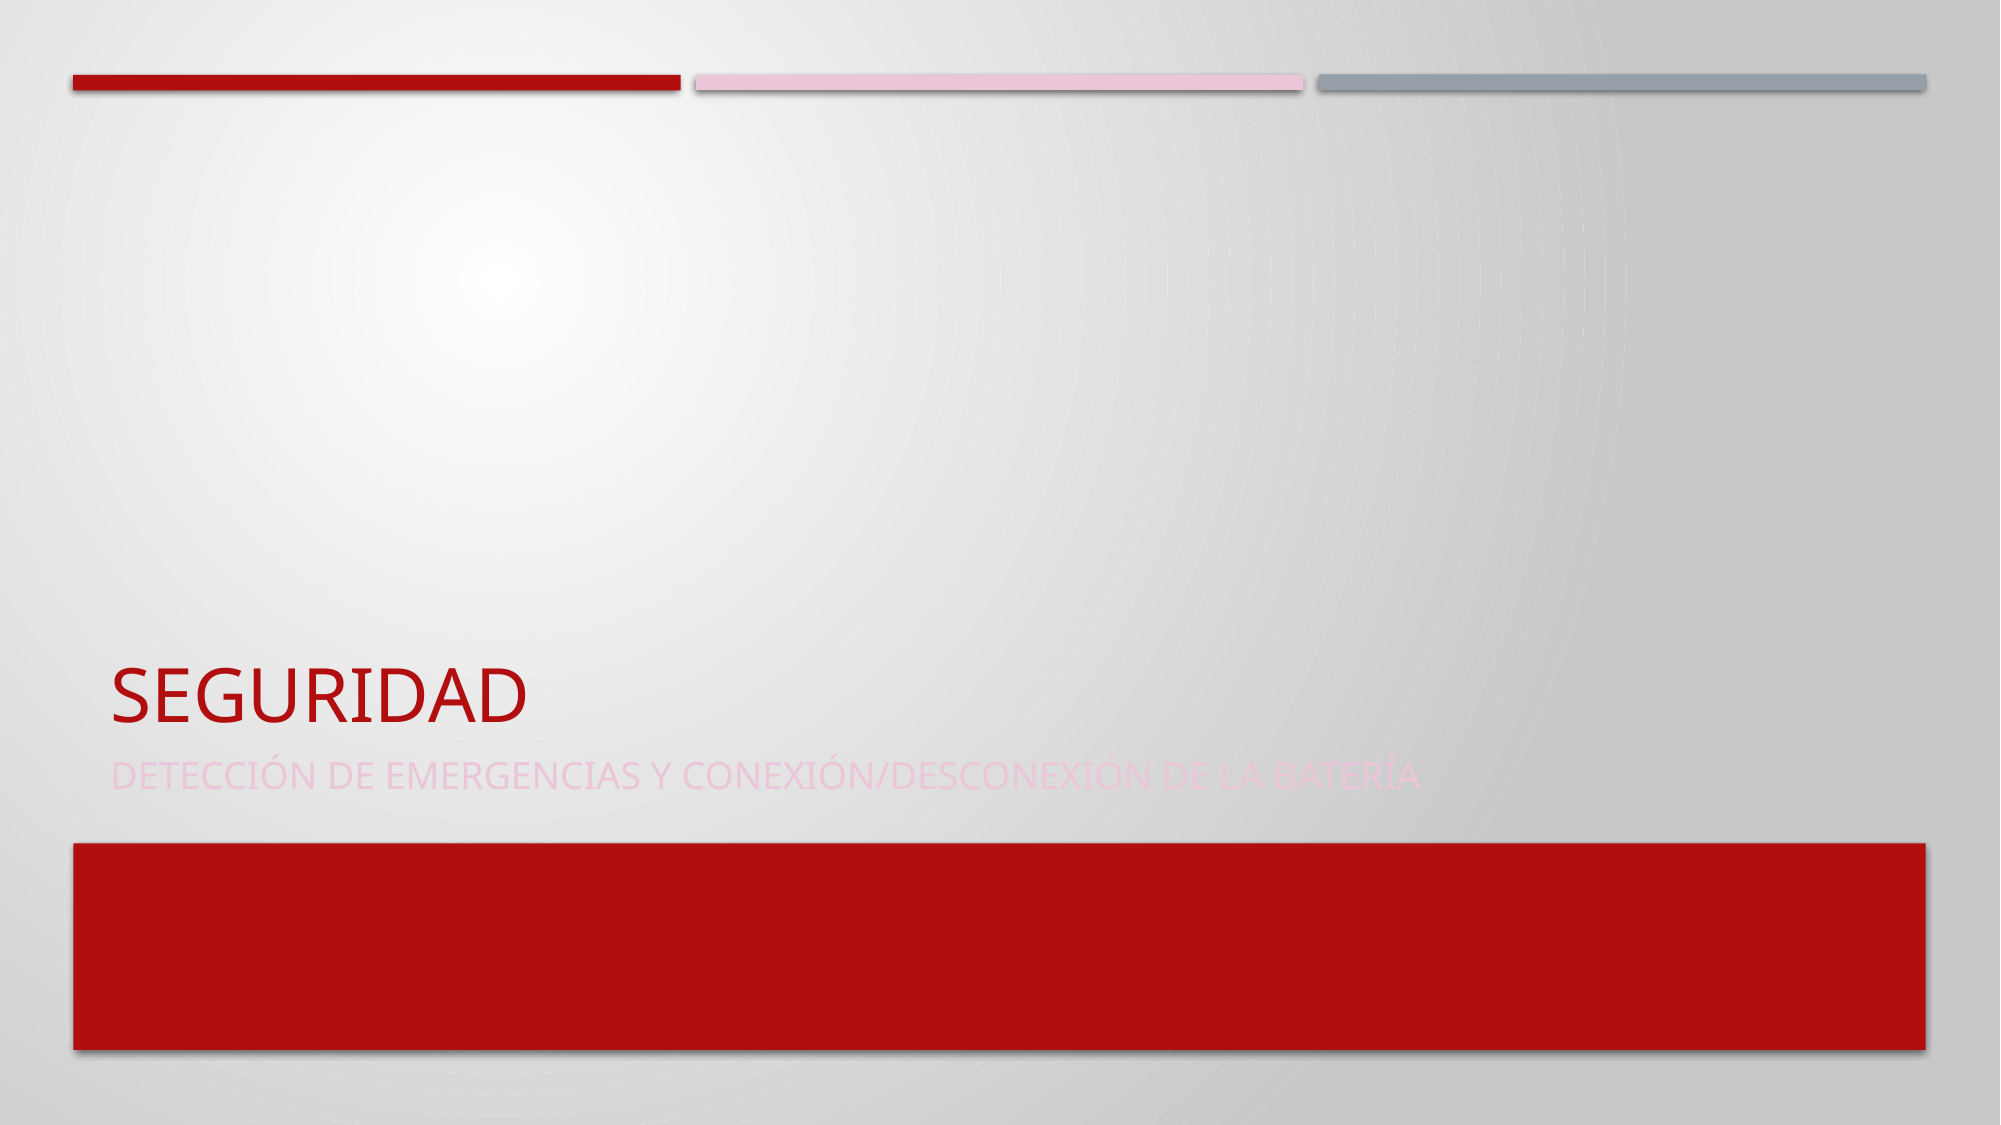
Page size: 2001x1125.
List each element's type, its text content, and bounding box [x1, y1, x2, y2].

title Seguridad [95, 499, 1905, 744]
list Detección de emergencias y conexión/desconexión de la batería [95, 744, 1905, 844]
